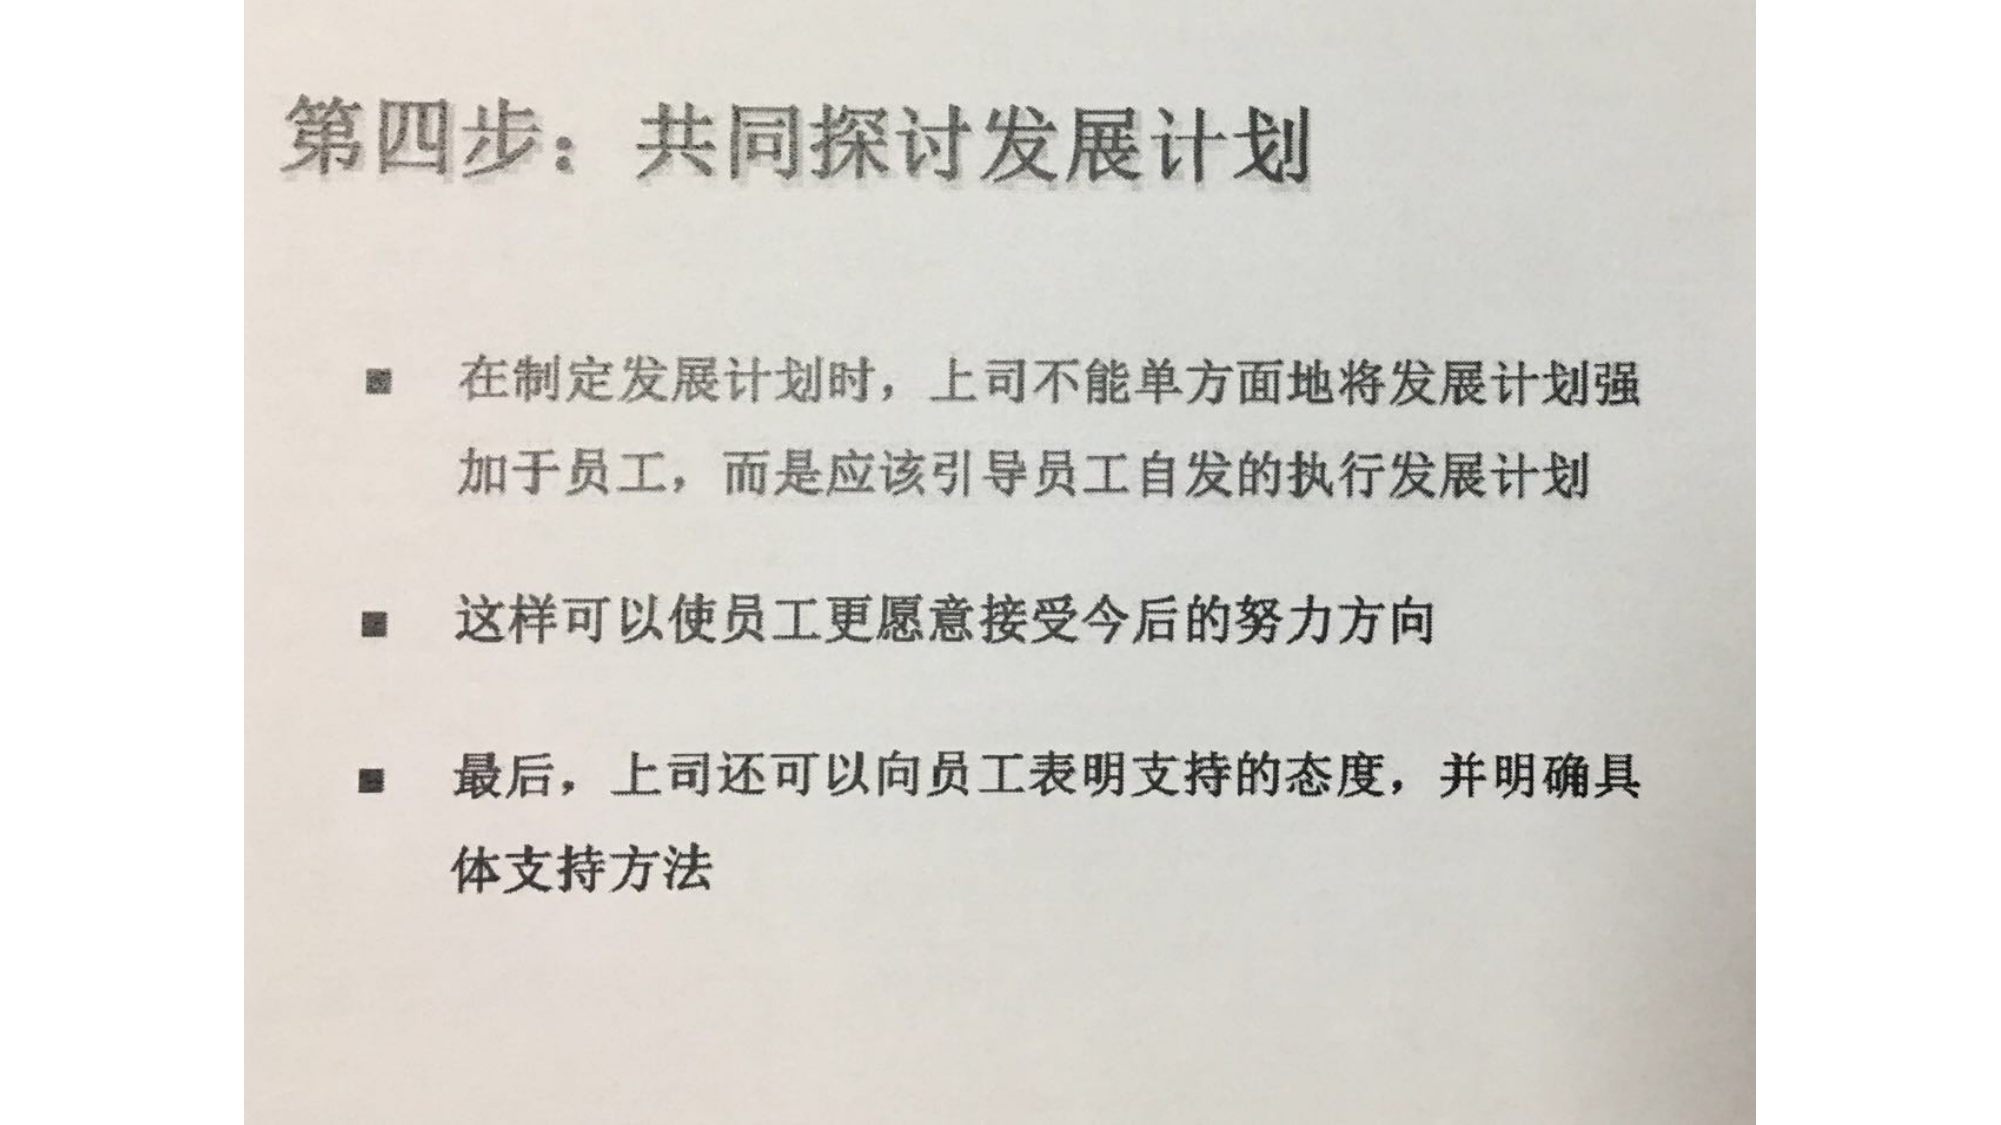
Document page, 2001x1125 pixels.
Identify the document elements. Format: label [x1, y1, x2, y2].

picture [244, 0, 1756, 1125]
